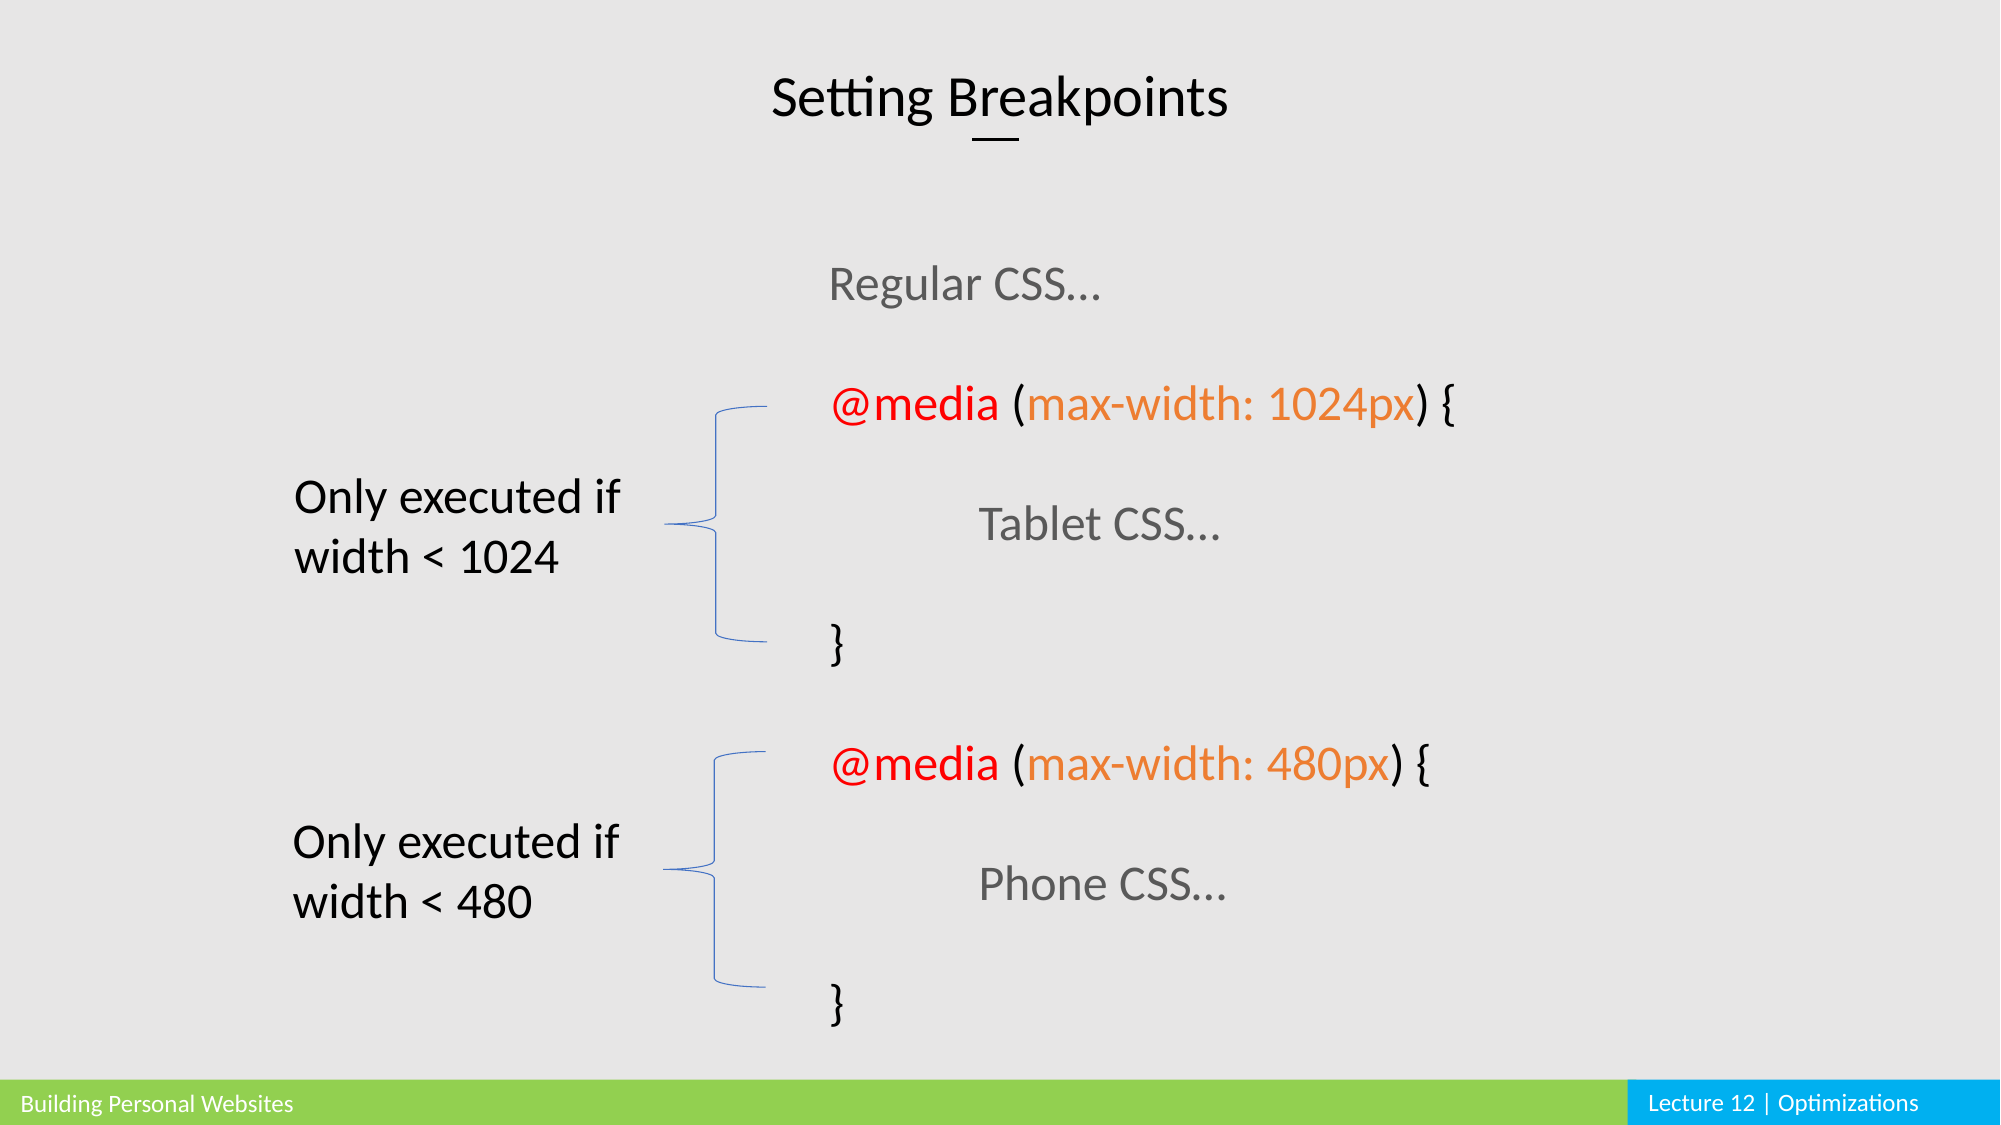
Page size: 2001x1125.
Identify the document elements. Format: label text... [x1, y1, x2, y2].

text_box Building Personal Websites [5, 1079, 446, 1125]
text_box [1627, 1099, 2000, 1125]
text_box Regular CSS… @media (max-width: 1024px) { Tablet CSS… } @media (max-width: 480px) { Phone CSS… } [813, 183, 1814, 1099]
text_box Setting Breakpoints [721, 51, 1279, 136]
text_box Lecture 12 | Optimizations [1633, 1079, 2000, 1124]
text_box Only executed if width < 480 [277, 801, 681, 936]
text_box Only executed if width < 1024 [279, 455, 682, 591]
text_box [446, 1079, 1627, 1125]
text_box [0, 1079, 5, 1125]
text_box [681, 751, 766, 988]
text_box [682, 405, 768, 643]
